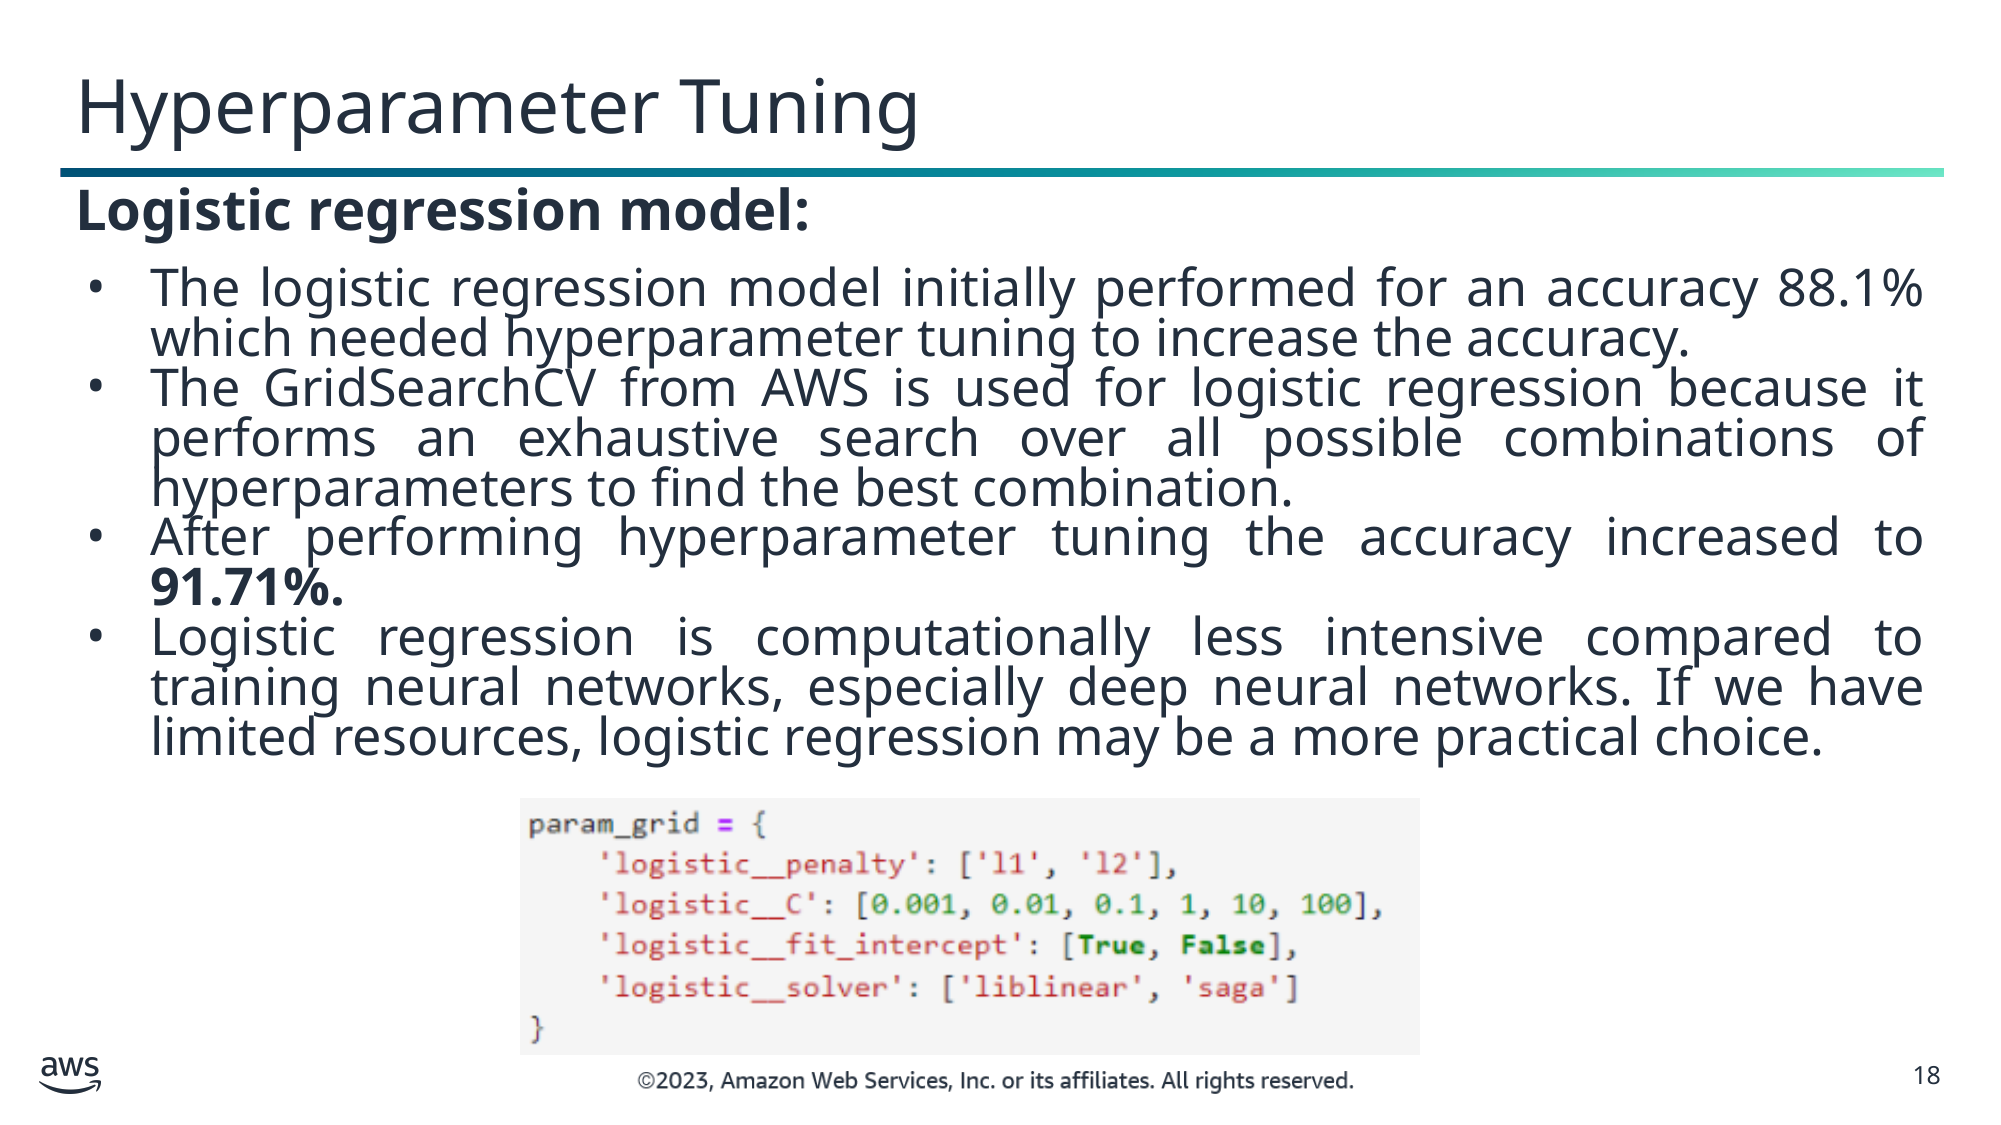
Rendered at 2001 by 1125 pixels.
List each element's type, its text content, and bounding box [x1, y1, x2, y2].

title Hyperparameter Tuning [60, 49, 1941, 170]
picture [520, 798, 1420, 1055]
list Logistic regression model: The logistic regression model initially performed for an accuracy 88.1% which needed hyperparameter tuning to increase the accuracy. The GridSearchCV from AWS is used for logistic regression because it performs an exhaustive search over all possible combinations of hyperparameters to find the best combination. After performing hyperparameter tuning the accuracy increased to 91.71%. Logistic regression is computationally less intensive compared to training neural networks, especially deep neural networks. If we have limited resources, logistic regression may be a more practical choice. [60, 179, 1941, 1055]
slide_number ‹#› [1861, 1057, 1941, 1095]
picture [681, 168, 1944, 177]
picture [621, 1057, 1378, 1109]
picture [39, 1057, 101, 1094]
